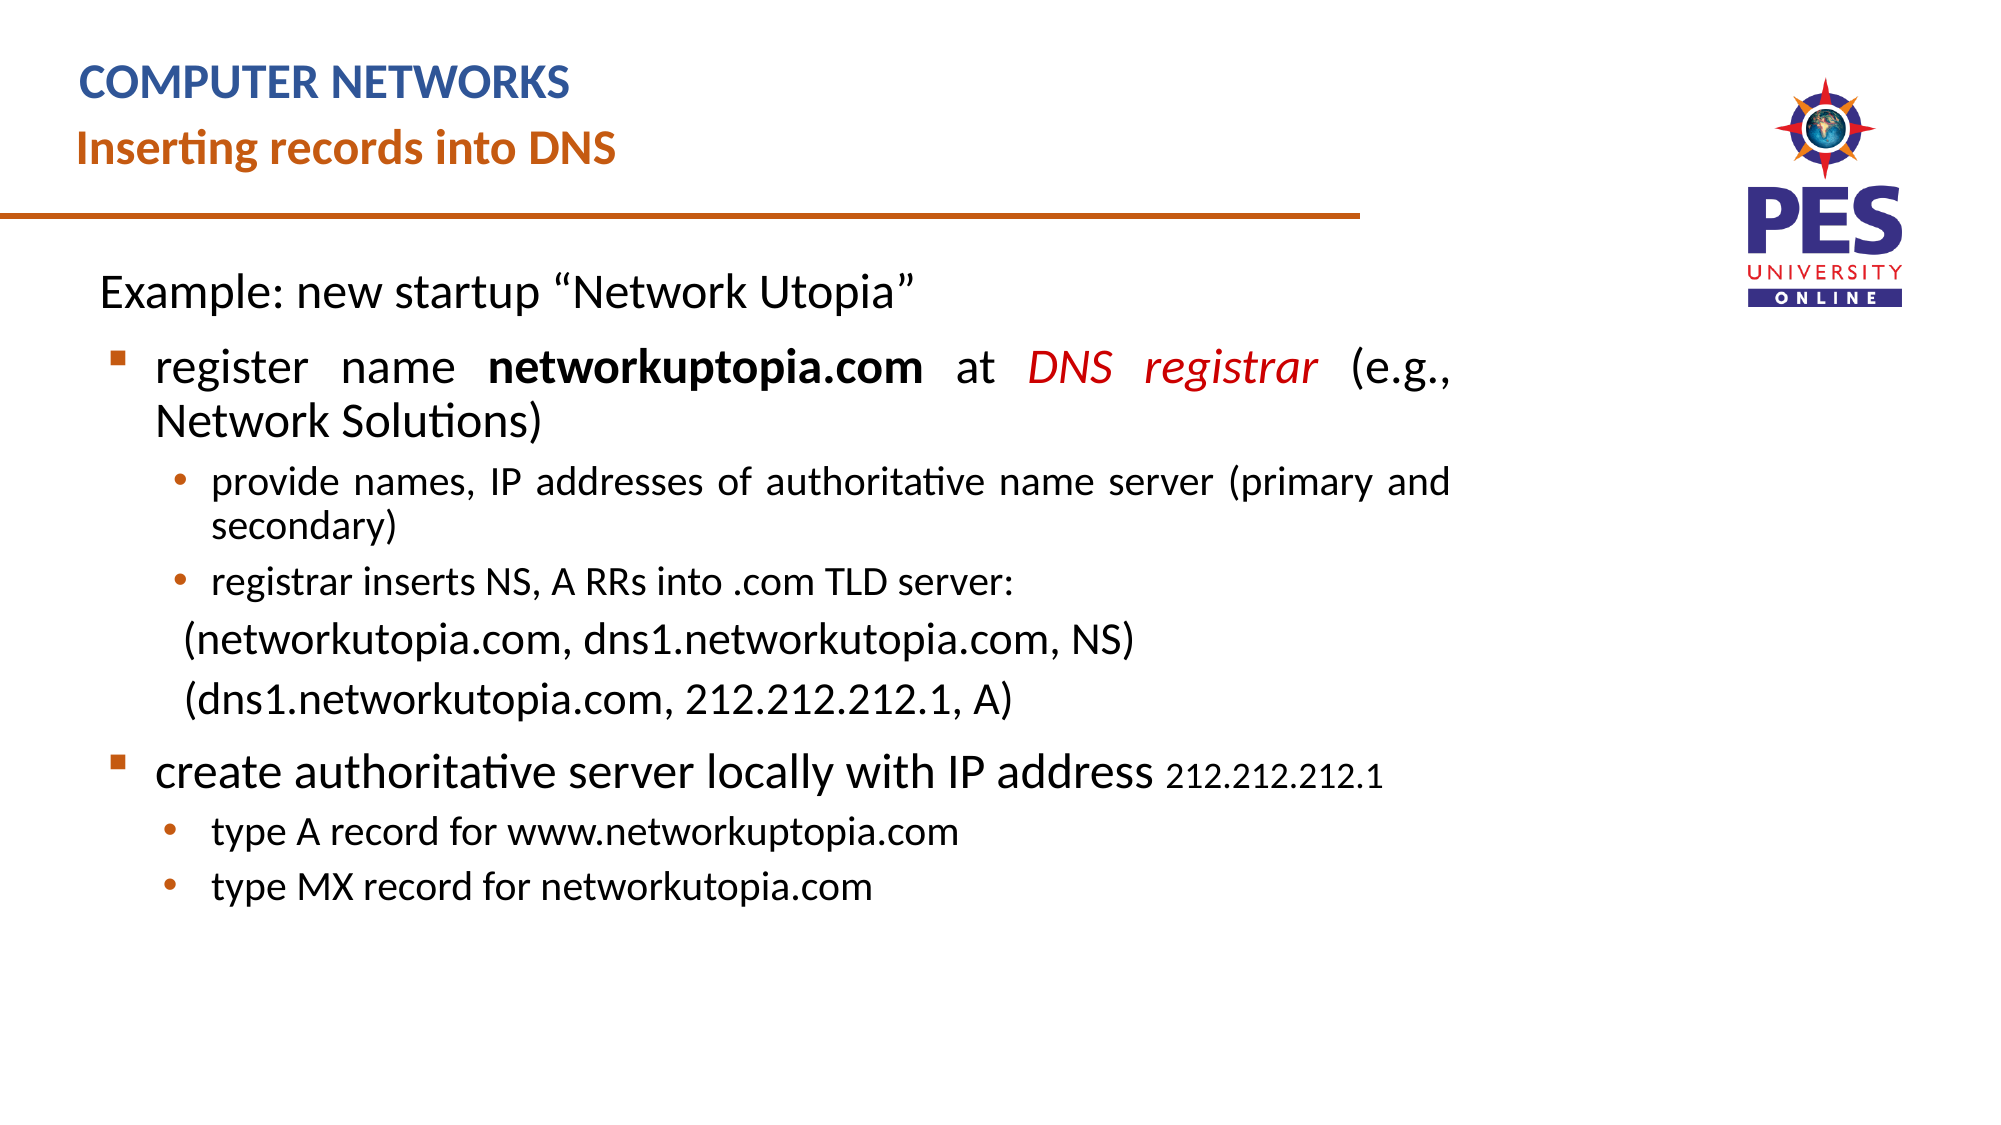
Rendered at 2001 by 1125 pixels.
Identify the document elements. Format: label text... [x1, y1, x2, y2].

picture [1748, 76, 1902, 307]
text_box Example: new startup “Network Utopia” register name networkuptopia.com at DNS registrar (e.g., Network Solutions) provide names, IP addresses of authoritative name server (primary and secondary) registrar inserts NS, A RRs into .com TLD server: (networkutopia.com, dns1.networkutopia.com, NS) (dns1.networkutopia.com, 212.212.212.1, A) create authoritative server locally with IP address 212.212.212.1 type A record for www.networkuptopia.com type MX record for networkutopia.com [82, 258, 1467, 1021]
text_box Inserting records into DNS [60, 106, 1374, 182]
text_box COMPUTER NETWORKS [64, 41, 1295, 106]
